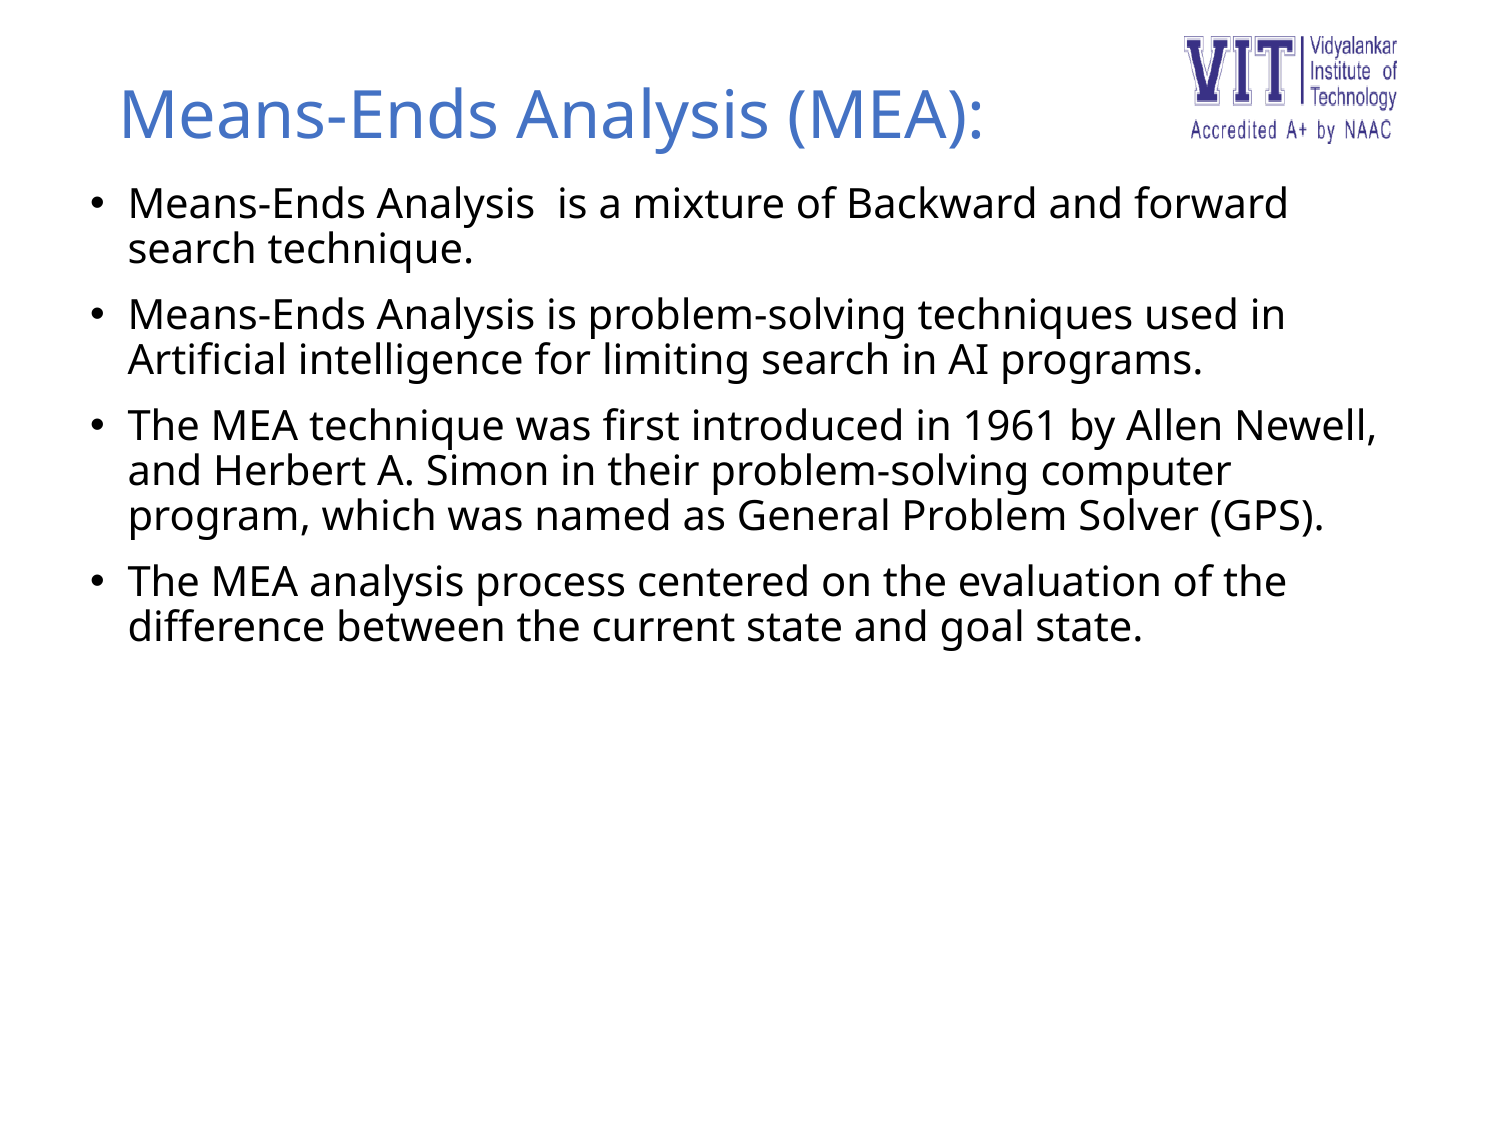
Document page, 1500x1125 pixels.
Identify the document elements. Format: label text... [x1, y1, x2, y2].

picture [1184, 36, 1397, 144]
list Means-Ends Analysis is a mixture of Backward and forward search technique. Means-Ends Analysis is problem-solving techniques used in Artificial intelligence for limiting search in AI programs. The MEA technique was first introduced in 1961 by Allen Newell, and Herbert A. Simon in their problem-solving computer program, which was named as General Problem Solver (GPS). The MEA analysis process centered on the evaluation of the difference between the current state and goal state. [75, 174, 1425, 1005]
title Means-Ends Analysis (MEA): [103, 59, 1397, 174]
